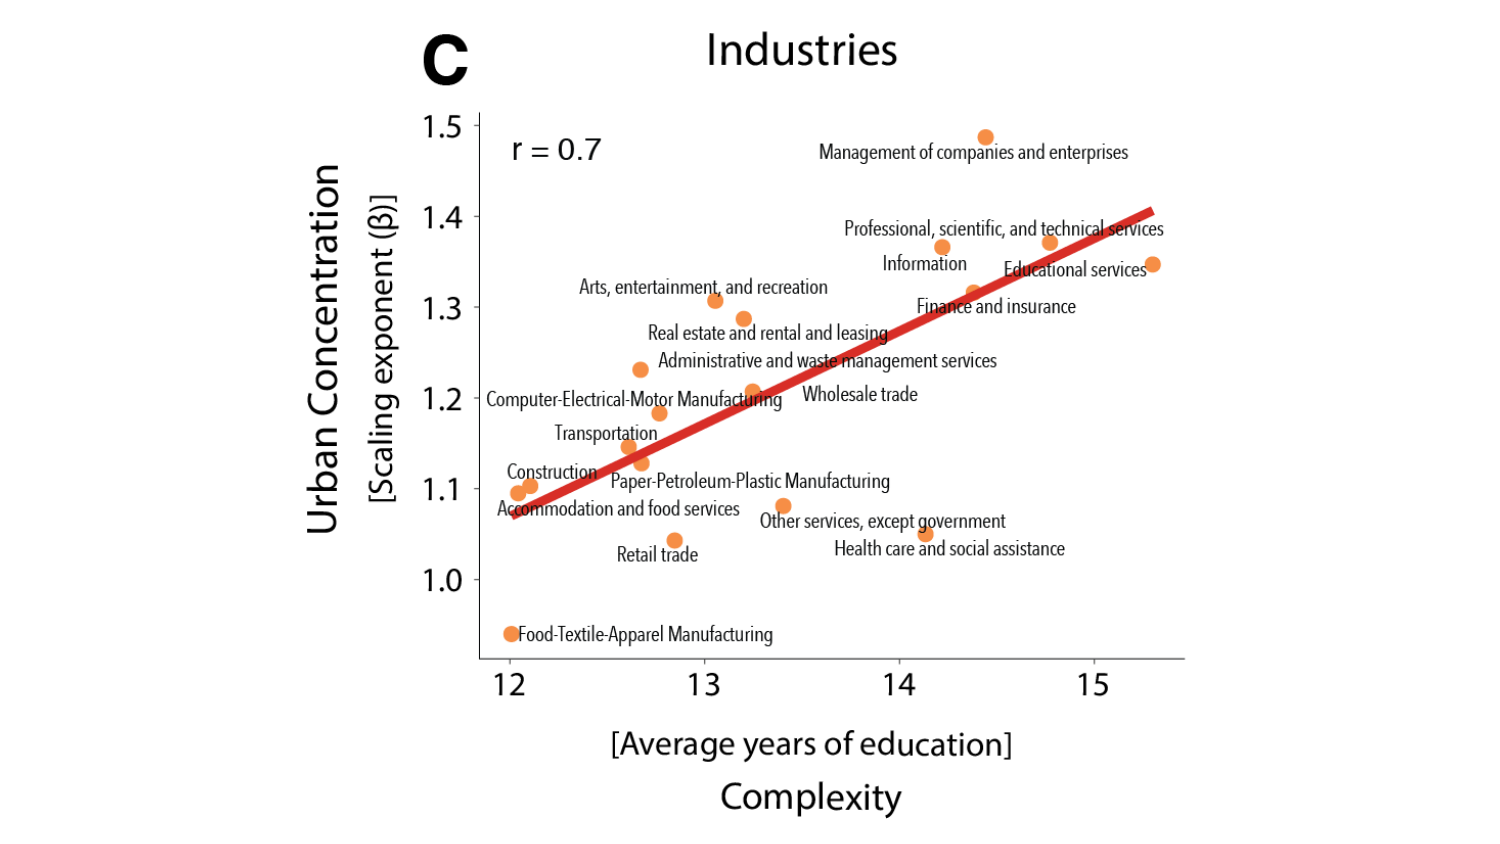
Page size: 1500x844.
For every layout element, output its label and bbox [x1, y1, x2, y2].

picture [299, 23, 1201, 820]
